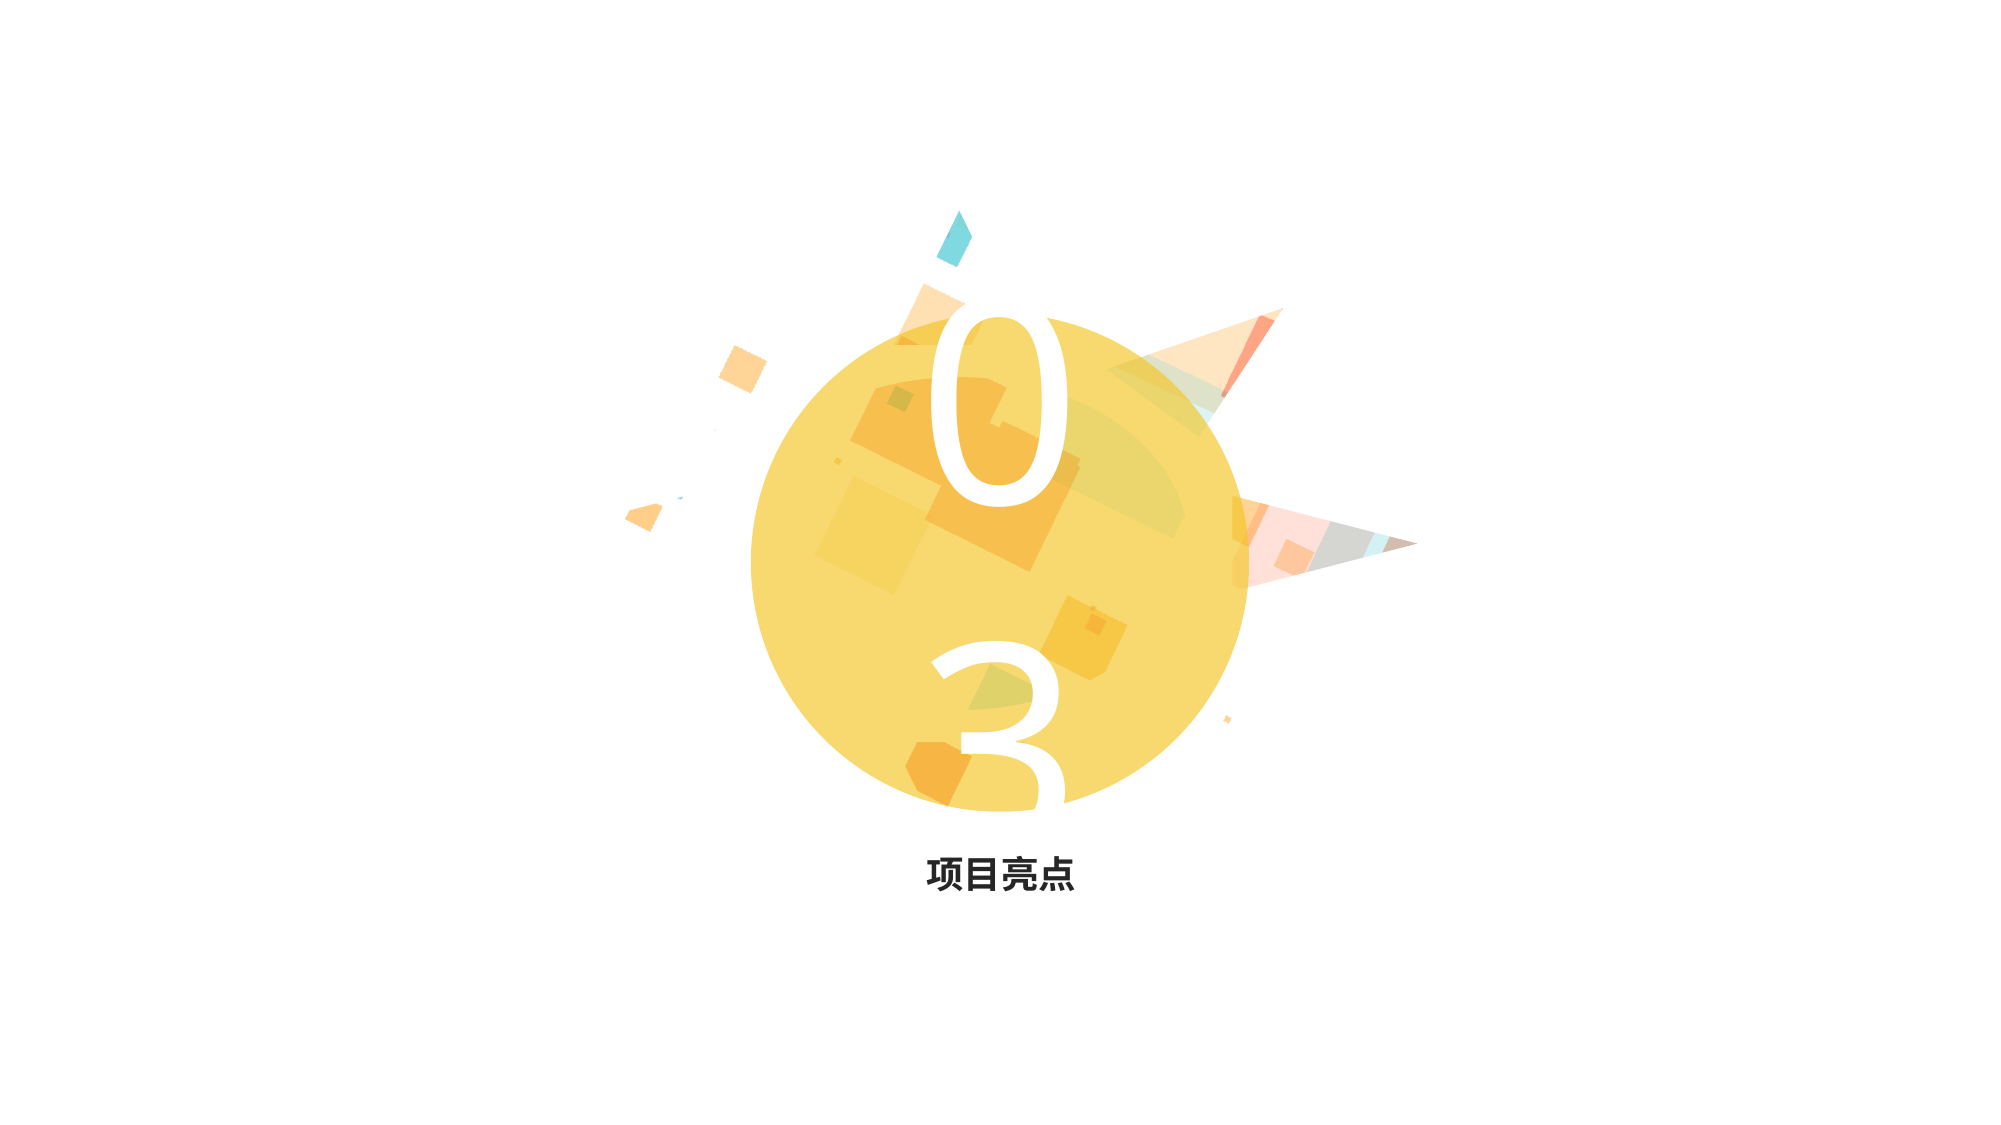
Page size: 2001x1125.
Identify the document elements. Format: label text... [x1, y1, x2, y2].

picture [501, 210, 1418, 877]
text_box 项目亮点 [911, 843, 1519, 904]
